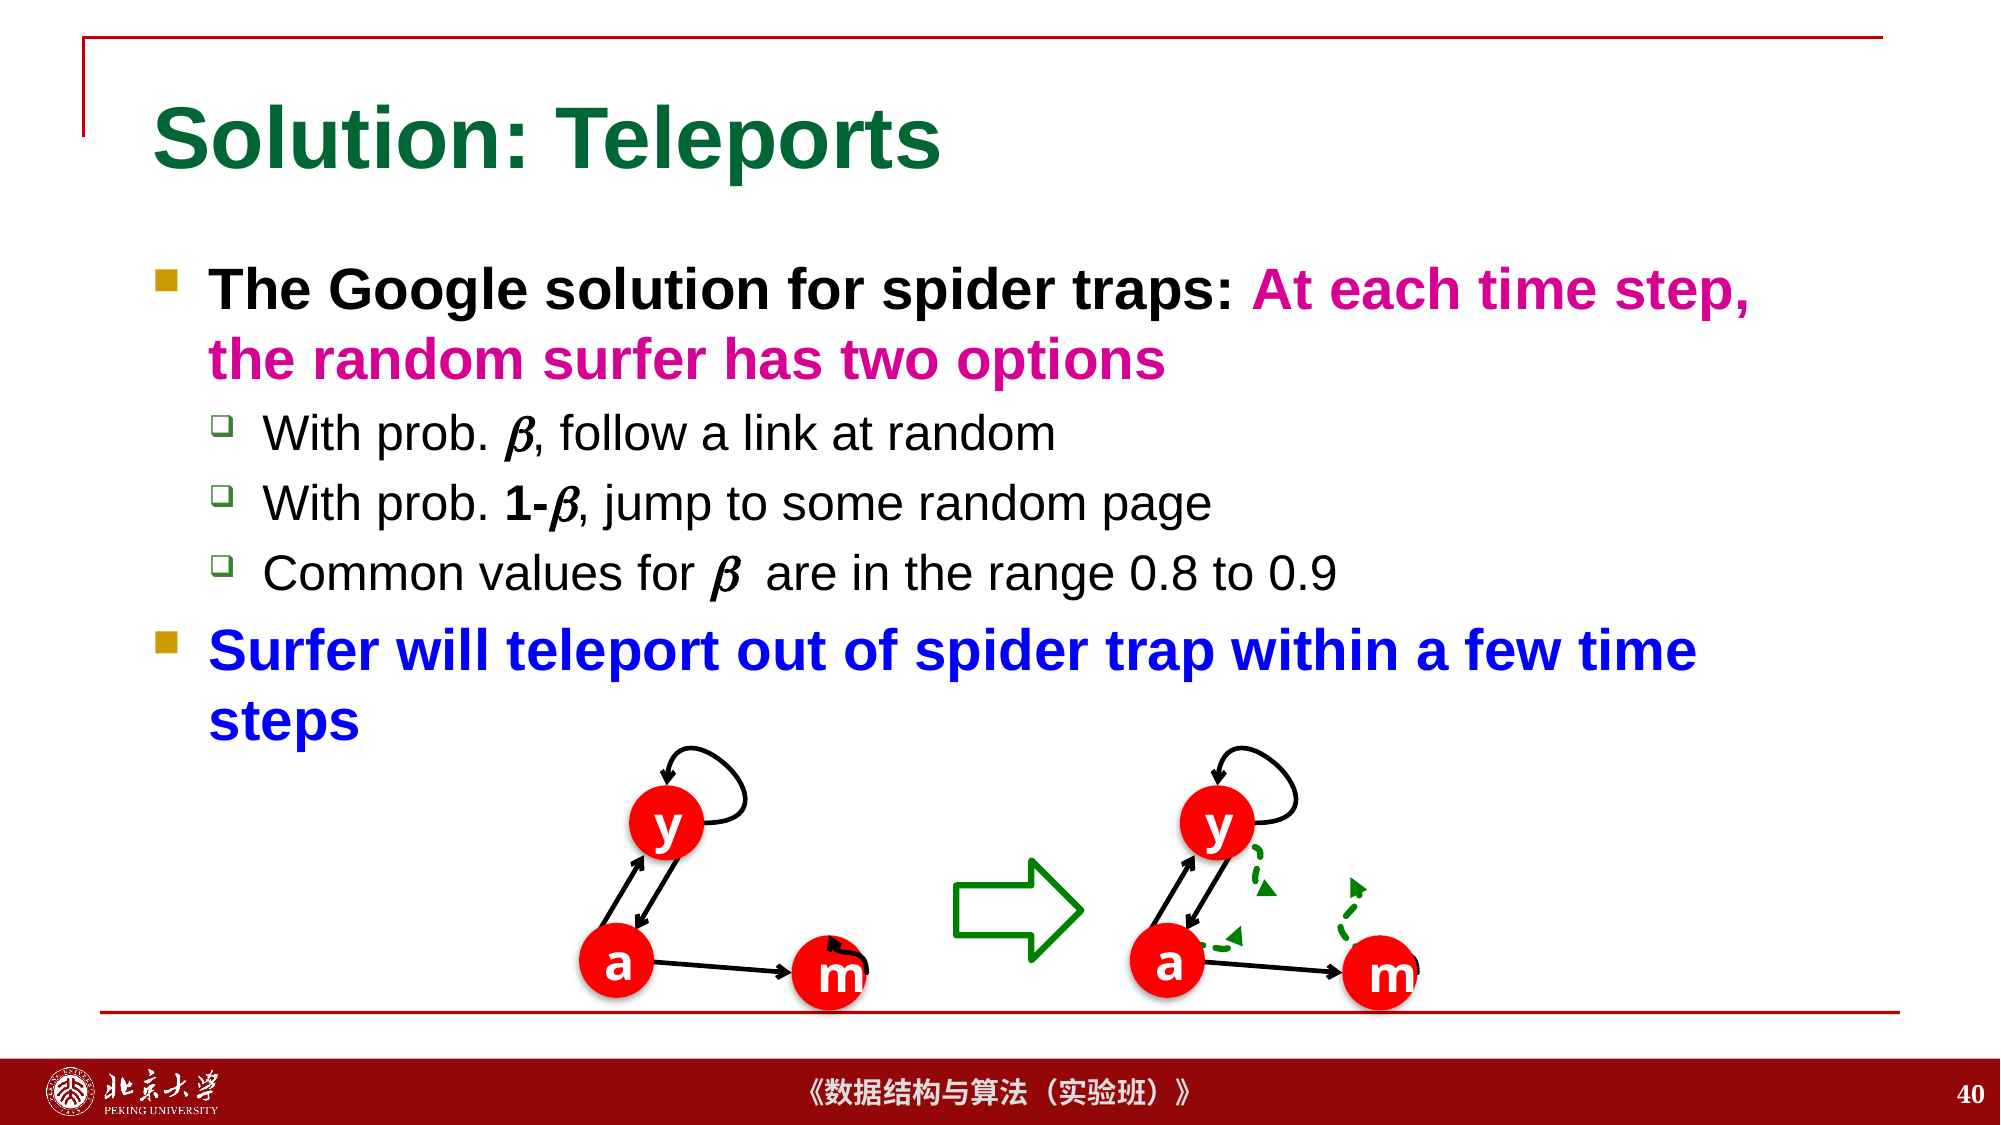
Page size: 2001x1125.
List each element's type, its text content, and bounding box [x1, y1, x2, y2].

text_box [956, 860, 1082, 961]
title Solution: Teleports [137, 59, 1863, 209]
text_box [828, 935, 867, 974]
list The Google solution for spider traps: At each time step, the random surfer has two options With prob. , follow a link at random With prob. 1-, jump to some random page Common values for  are in the range 0.8 to 0.9 Surfer will teleport out of spider trap within a few time steps [137, 243, 1863, 1017]
picture [46, 1067, 218, 1116]
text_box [578, 785, 867, 1011]
slide_number 40 [1550, 1065, 2000, 1125]
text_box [1129, 785, 1418, 1011]
